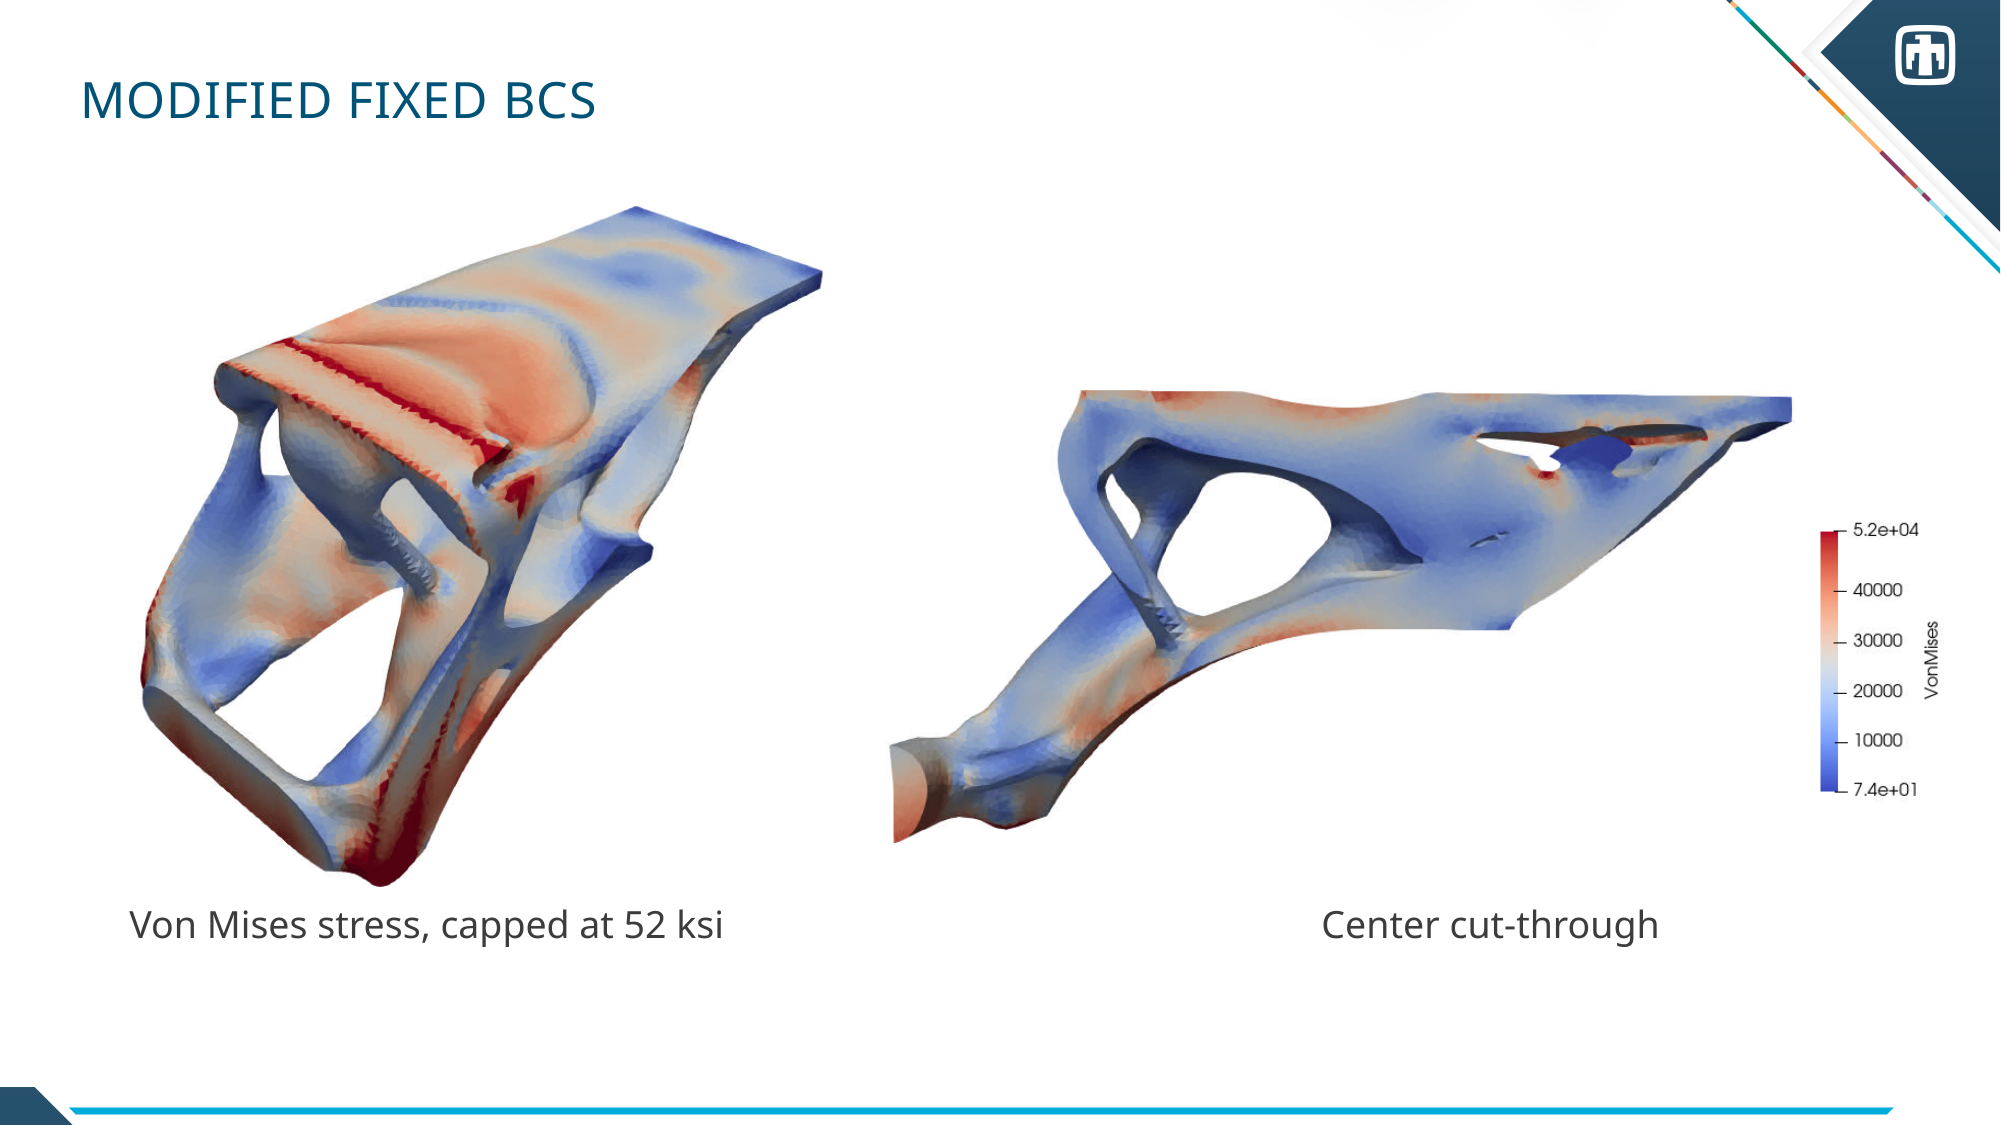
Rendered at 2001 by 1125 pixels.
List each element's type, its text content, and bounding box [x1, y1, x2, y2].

text_box Von Mises stress, capped at 52 ksi [114, 894, 740, 954]
title Modified fixed BCs [80, 38, 1737, 166]
picture [0, 0, 2001, 1125]
